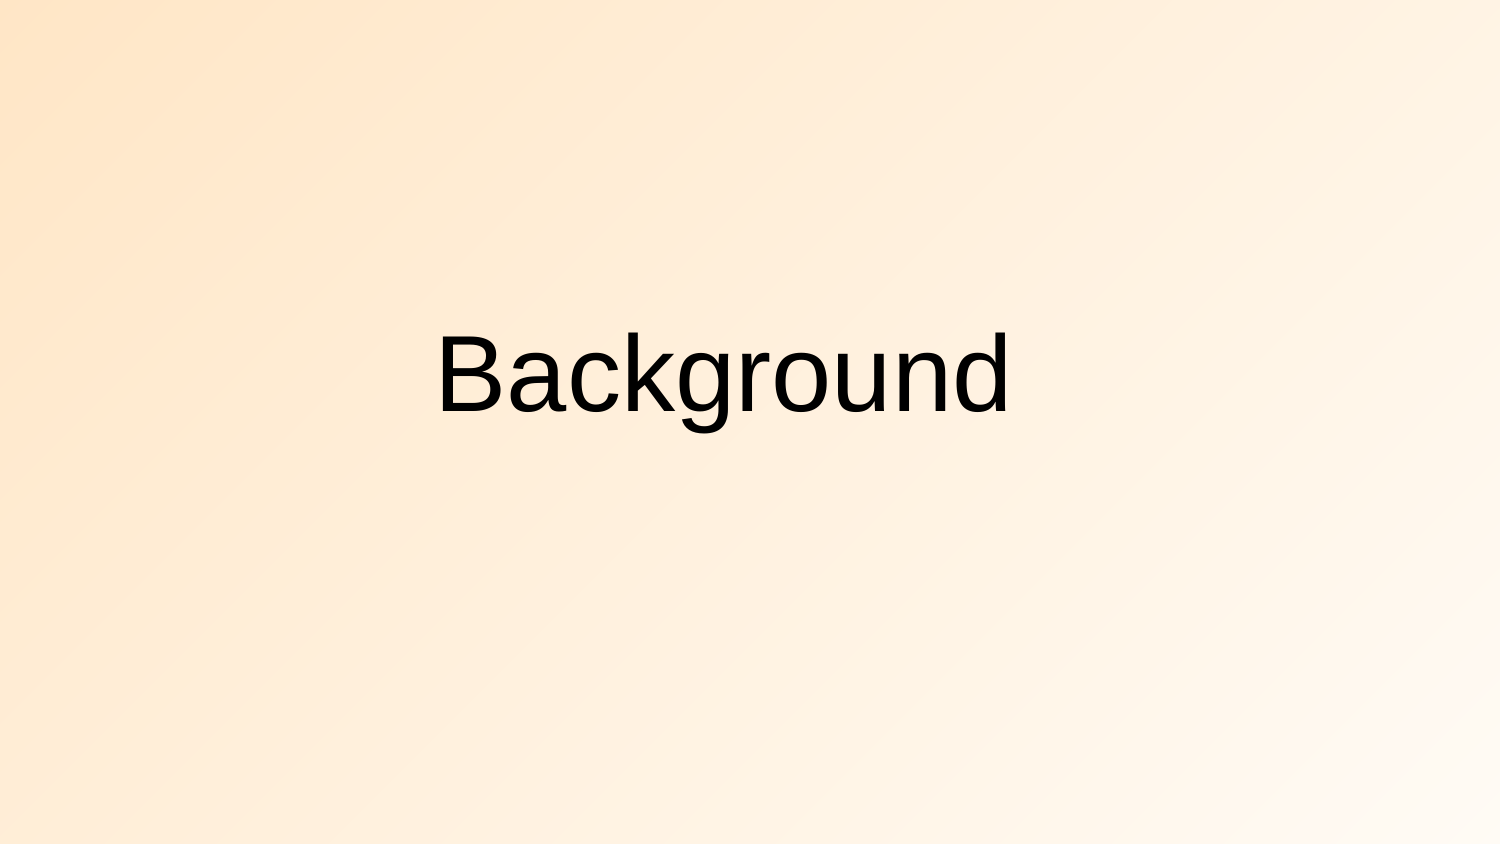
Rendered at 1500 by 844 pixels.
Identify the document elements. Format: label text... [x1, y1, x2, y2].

title Background [40, 288, 1438, 449]
